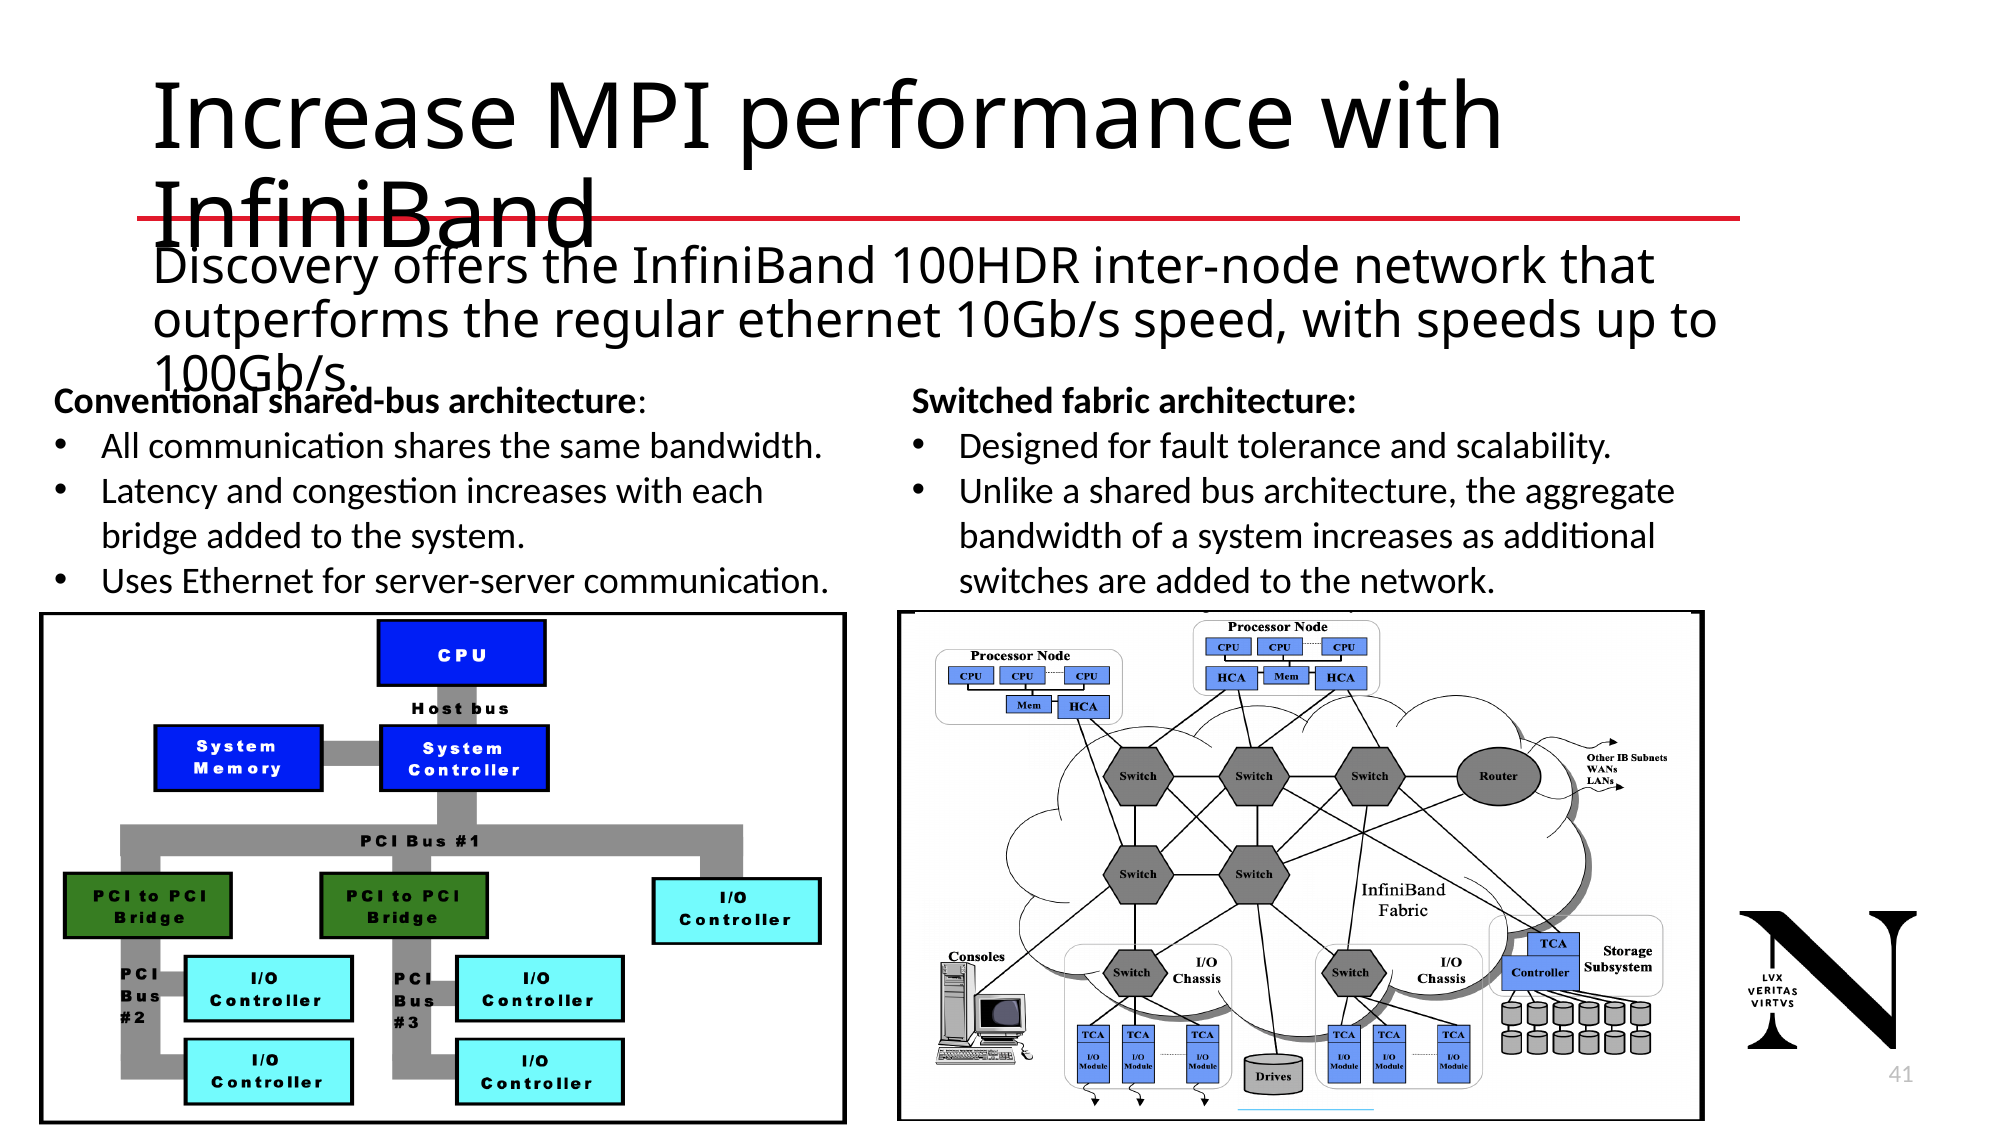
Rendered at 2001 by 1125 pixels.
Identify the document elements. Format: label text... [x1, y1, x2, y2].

text_box Conventional shared-bus architecture: All communication shares the same bandwidth. Latency and congestion increases with each bridge added to the system. Uses Ethernet for server-server communication. [39, 368, 847, 609]
text_box Switched fabric architecture: Designed for fault tolerance and scalability. Unlike a shared bus architecture, the aggregate bandwidth of a system increases as additional switches are added to the network. [897, 368, 1705, 608]
title Increase MPI performance with InfiniBand [137, 59, 1863, 278]
list Discovery offers the InfiniBand 100HDR inter-node network that outperforms the regular ethernet 10Gb/s speed, with speeds up to 100Gb/s. [137, 278, 1863, 948]
picture [39, 612, 847, 1125]
slide_number 42 [1705, 1042, 1930, 1103]
picture [897, 610, 1705, 1121]
